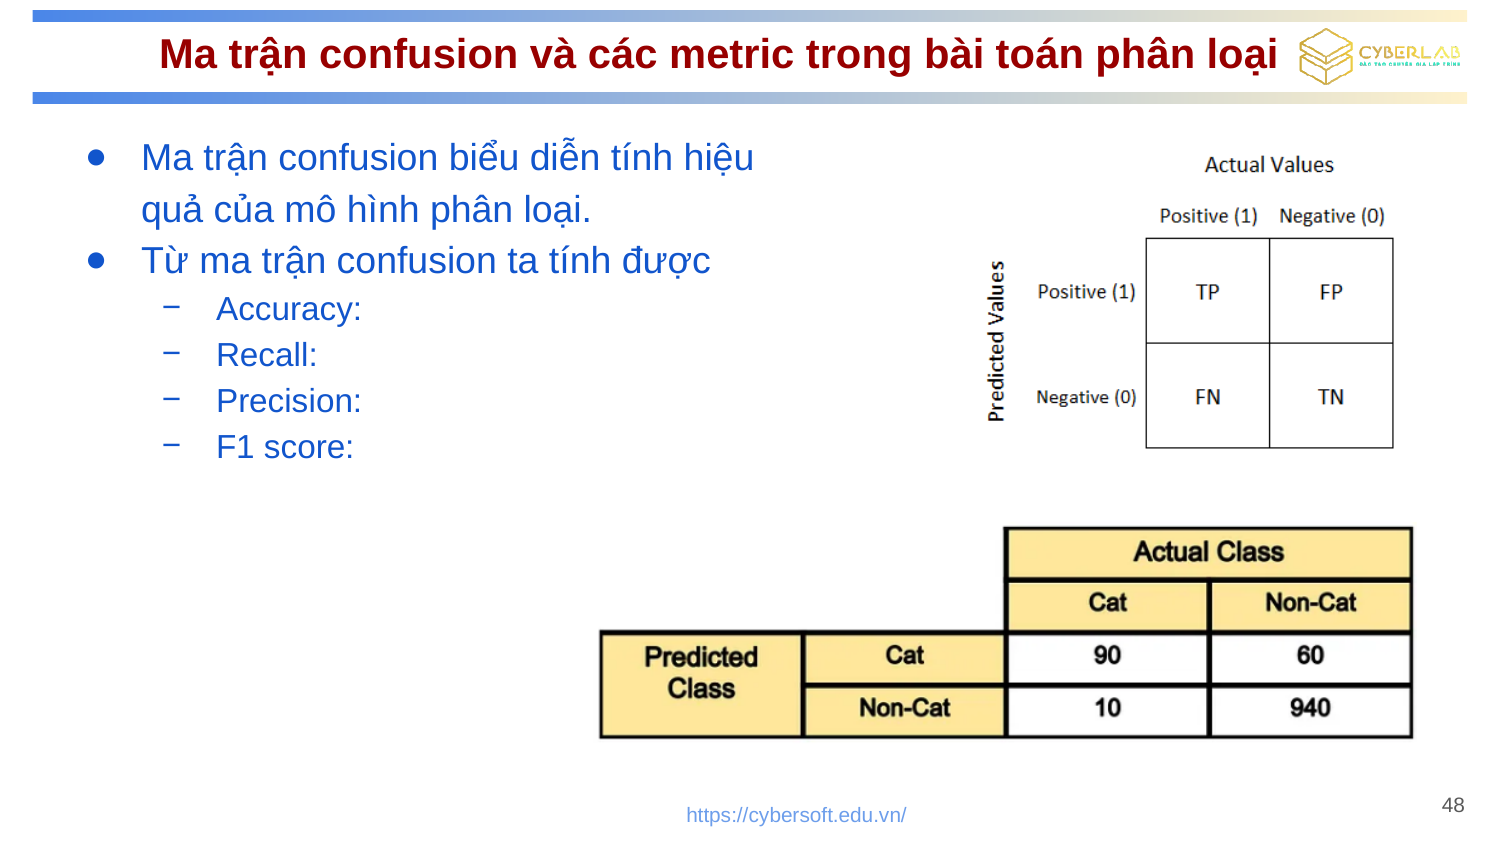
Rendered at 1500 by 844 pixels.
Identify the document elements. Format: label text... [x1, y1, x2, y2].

picture [957, 123, 1405, 460]
slide_number 48 [1389, 782, 1480, 830]
picture [1449, 28, 1468, 85]
title Ma trận confusion và các metric trong bài toán phân loại [144, 12, 1449, 93]
picture [578, 510, 1436, 752]
